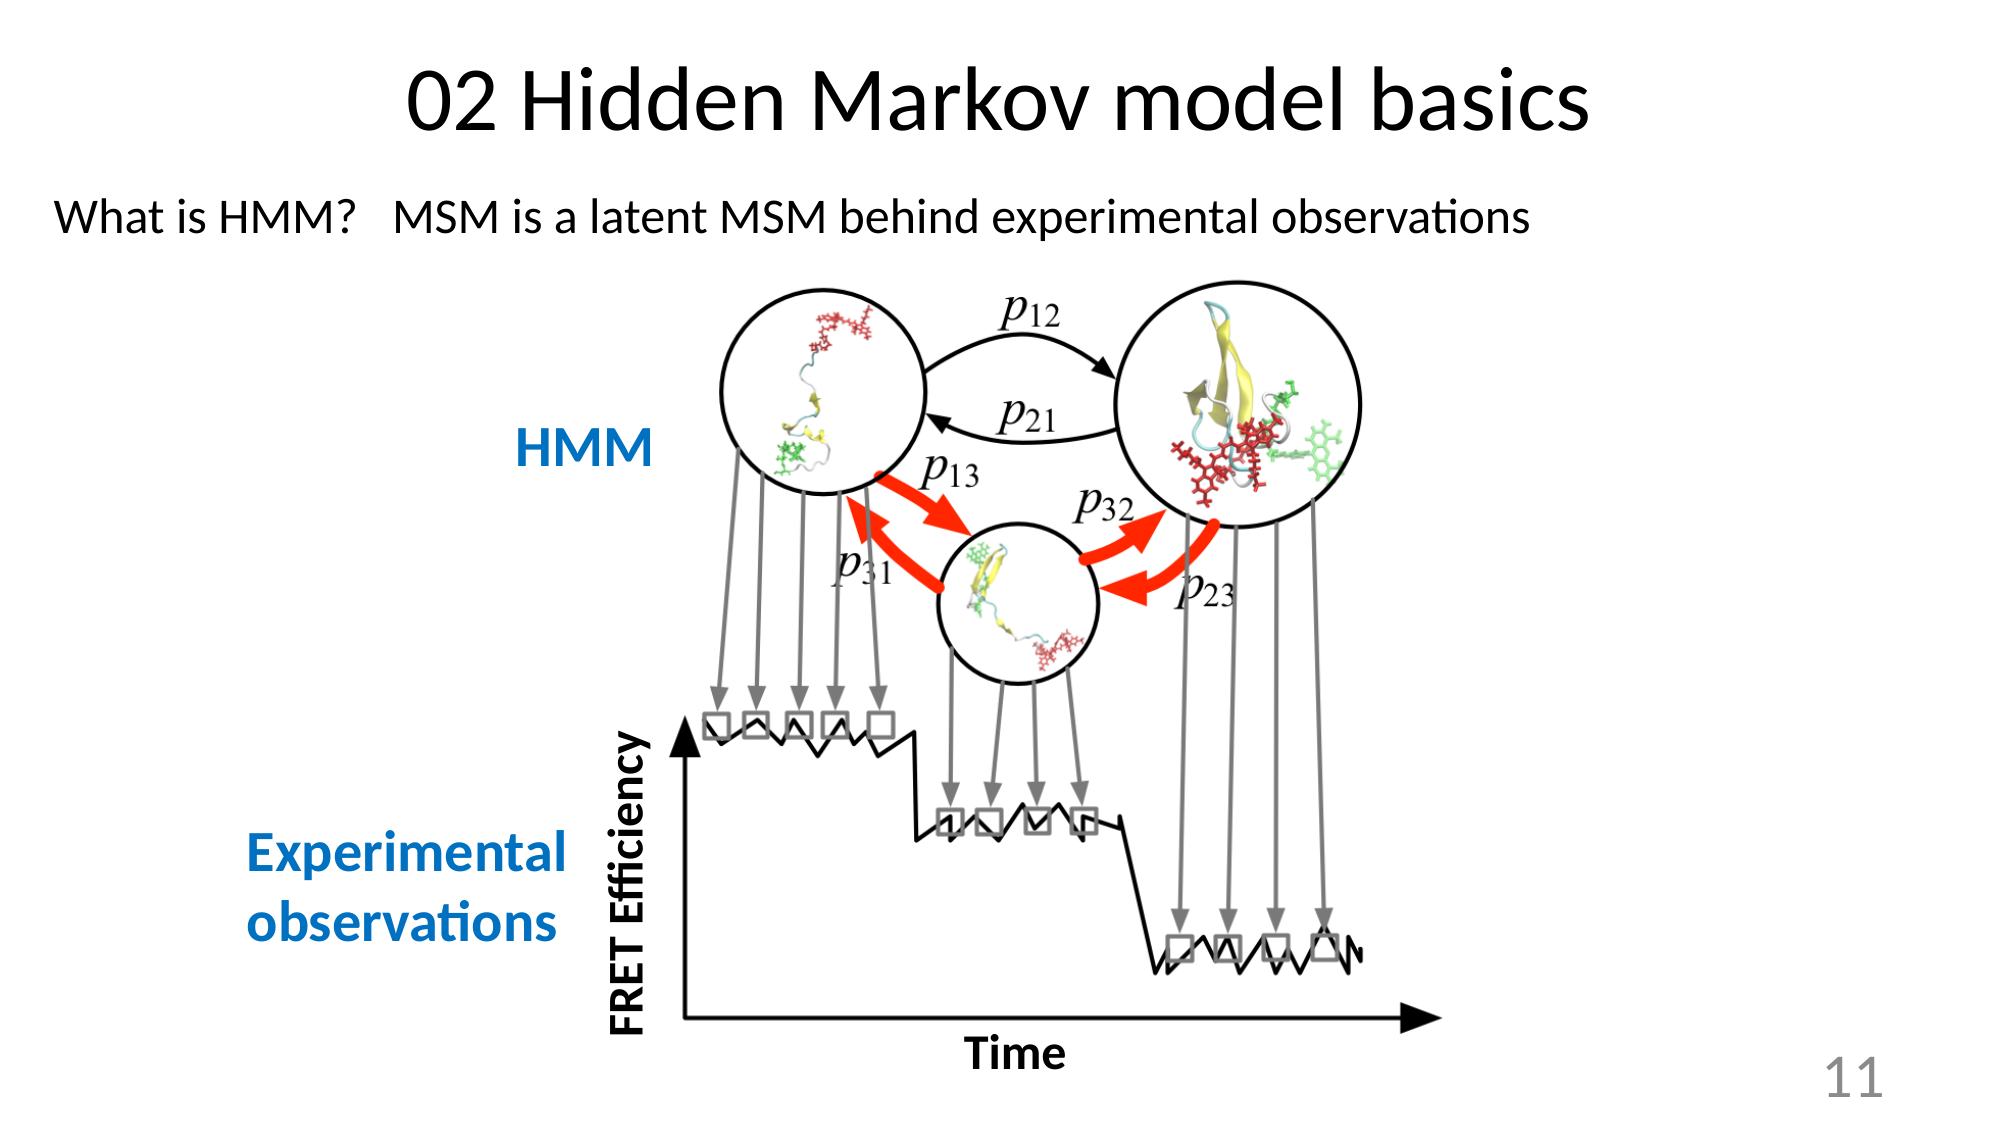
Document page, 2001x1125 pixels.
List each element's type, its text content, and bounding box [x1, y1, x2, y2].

title 02 Hidden Markov model basics [99, 0, 1900, 188]
text_box What is HMM? MSM is a latent MSM behind experimental observations [39, 175, 1547, 251]
text_box FRET Efficiency [585, 699, 660, 1070]
text_box Time [751, 1052, 1279, 1087]
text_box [660, 246, 1457, 1043]
text_box Experimental observations [232, 805, 583, 961]
slide_number 11 [1433, 1042, 1900, 1103]
text_box HMM [500, 400, 655, 486]
